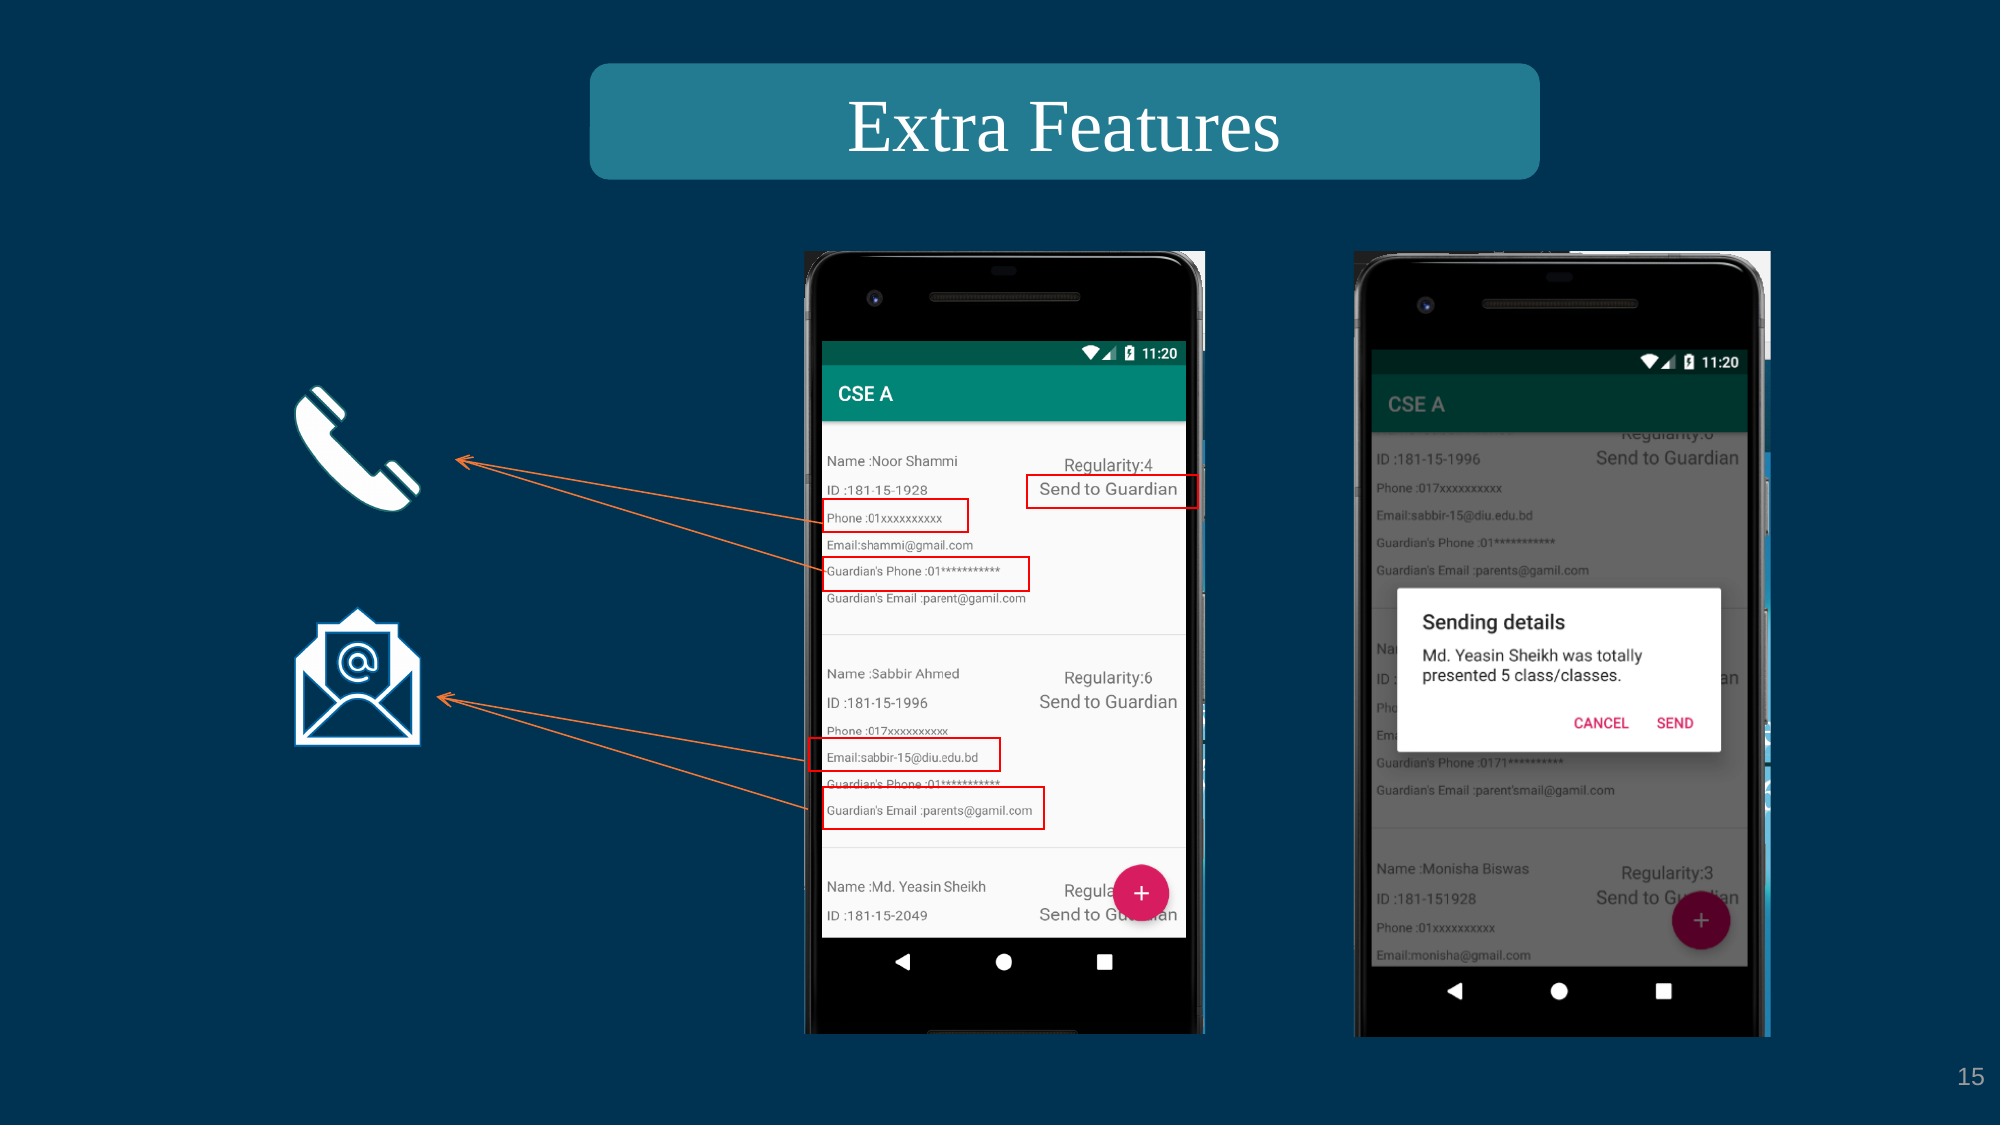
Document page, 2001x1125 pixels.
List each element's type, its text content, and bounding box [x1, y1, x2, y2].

slide_number 15 [1583, 1037, 2000, 1113]
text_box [454, 459, 458, 524]
picture [804, 251, 1206, 1034]
picture [282, 601, 433, 752]
picture [1353, 251, 1771, 1037]
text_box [458, 459, 827, 572]
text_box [439, 696, 808, 810]
text_box Extra Features [589, 63, 1540, 180]
picture [282, 373, 433, 524]
